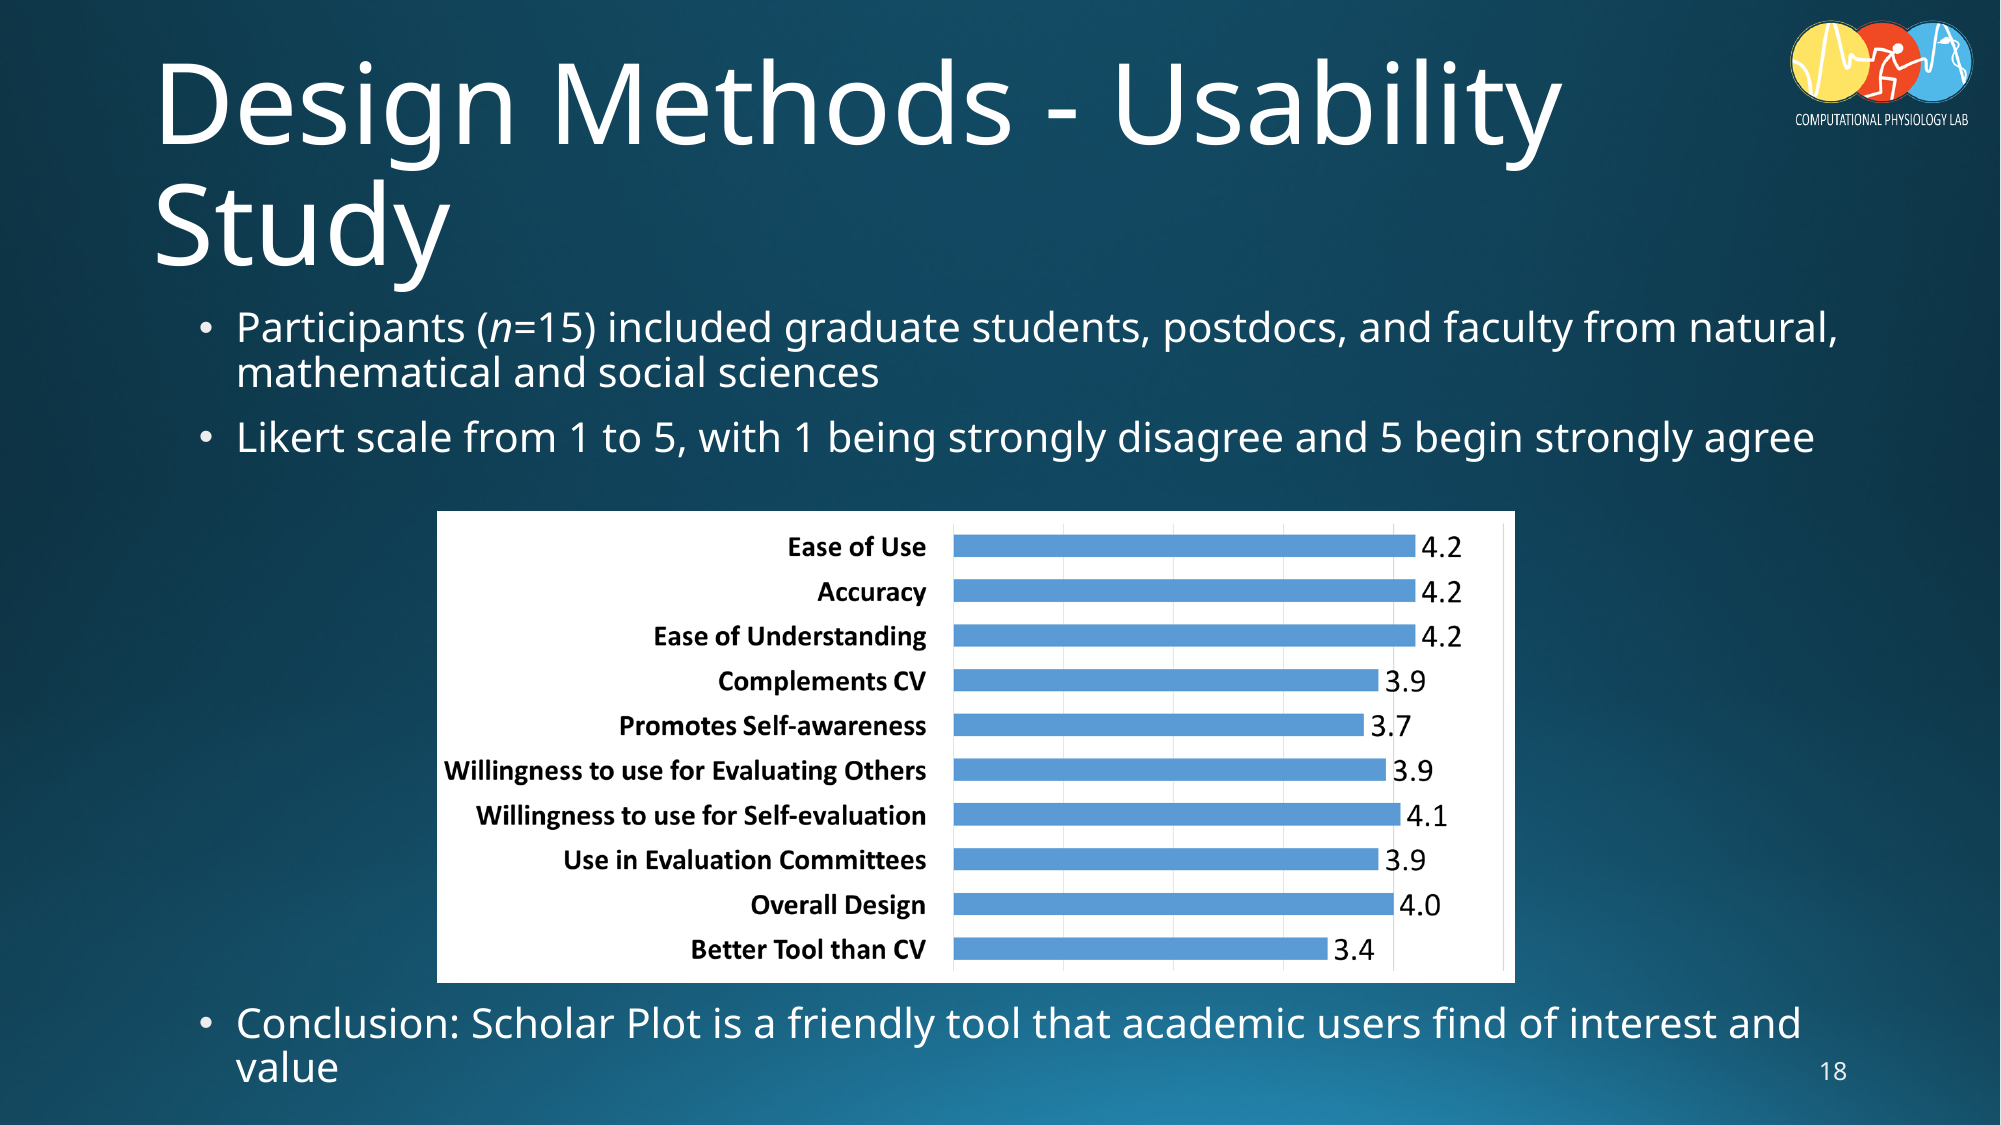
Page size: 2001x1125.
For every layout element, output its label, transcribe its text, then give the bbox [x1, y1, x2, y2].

picture [0, 0, 2001, 1125]
title Design Methods - Usability Study [137, 59, 1863, 278]
slide_number 18 [1412, 1042, 1863, 1103]
list Participants (n=15) included graduate students, postdocs, and faculty from natural, mathematical and social sciences Likert scale from 1 to 5, with 1 being strongly disagree and 5 begin strongly agree Conclusion: Scholar Plot is a friendly tool that academic users find of interest and value [183, 299, 1863, 1101]
